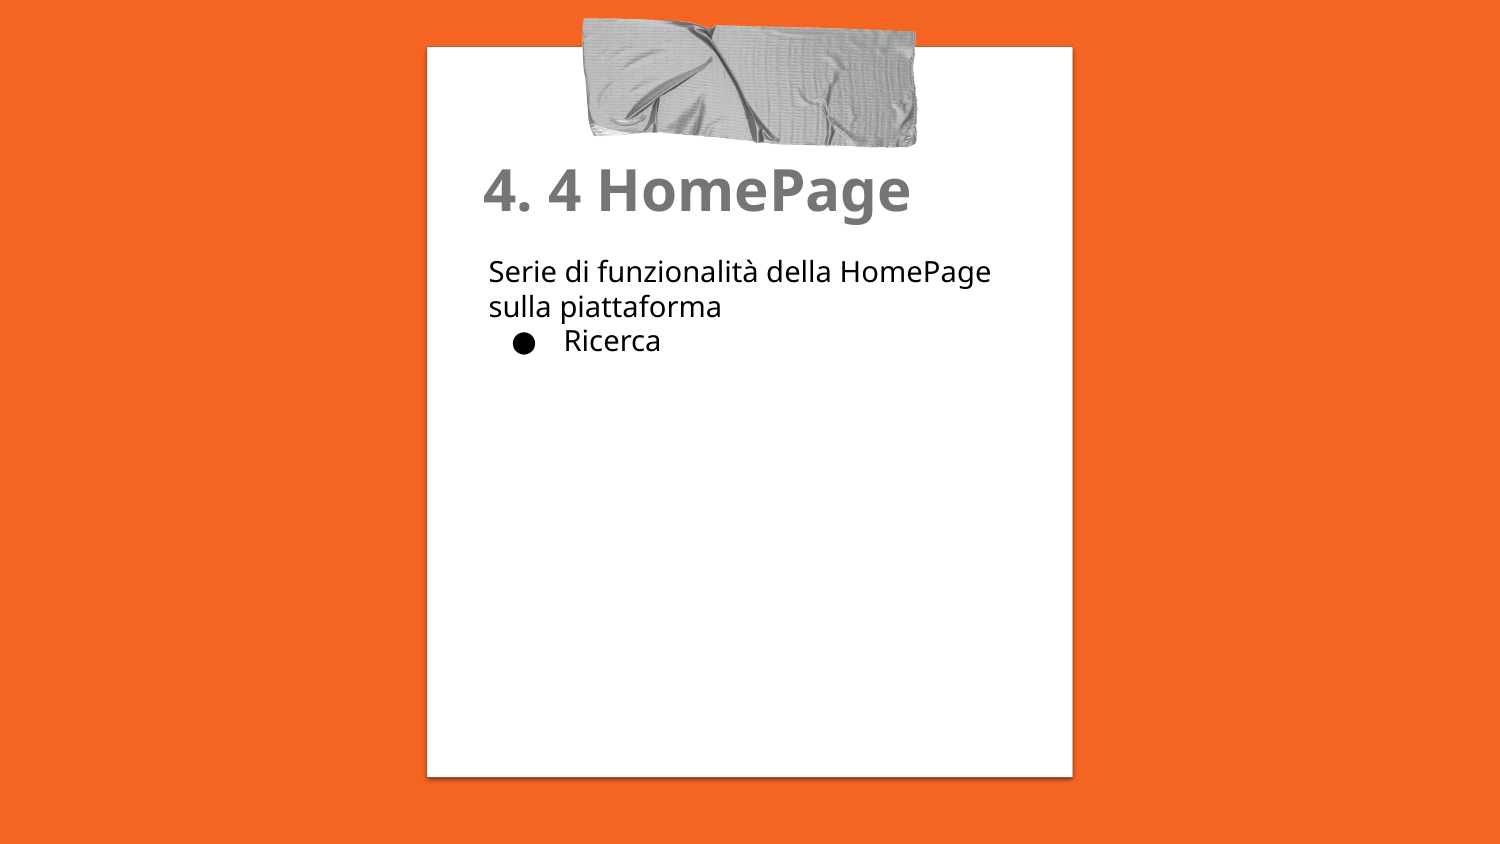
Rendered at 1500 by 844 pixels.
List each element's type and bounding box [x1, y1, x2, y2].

picture [400, 16, 1100, 808]
